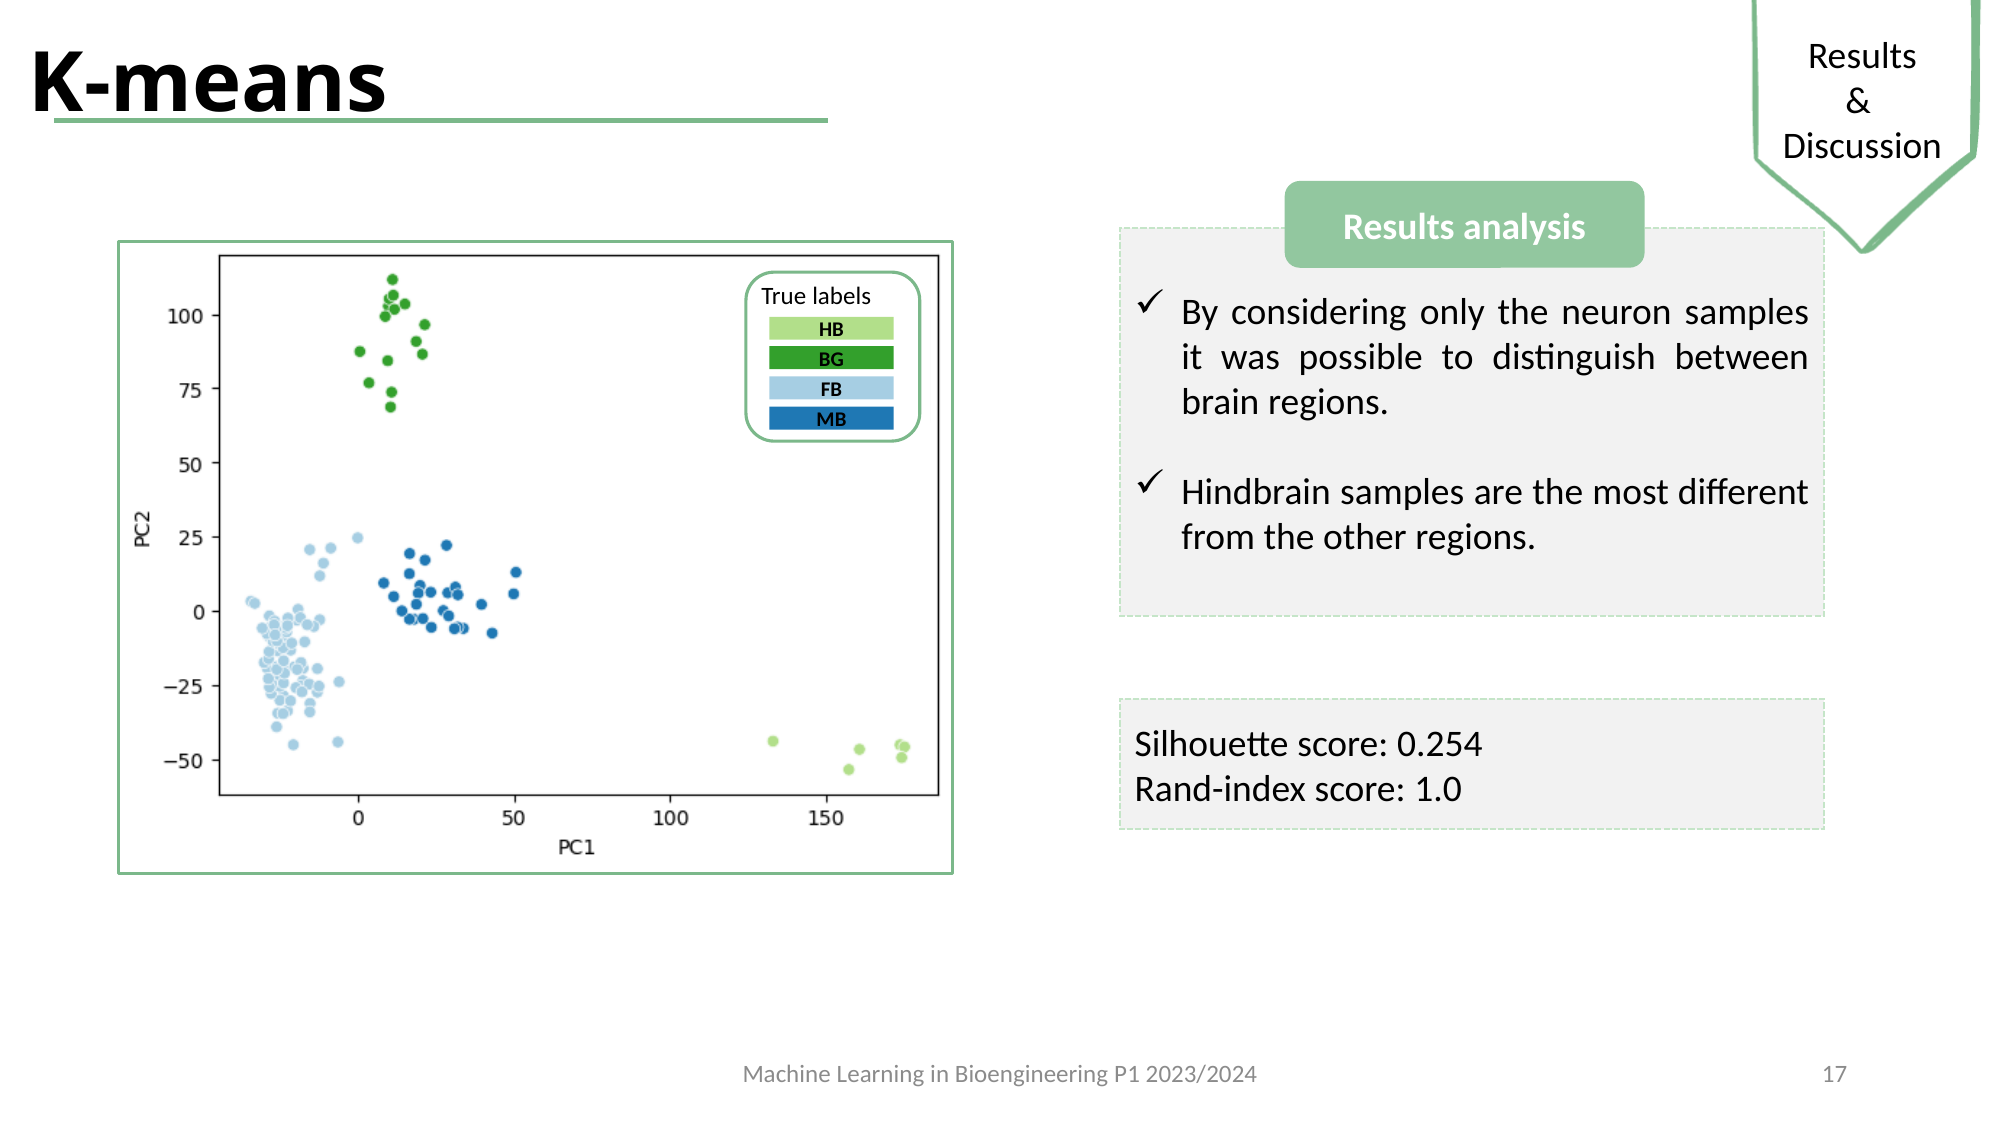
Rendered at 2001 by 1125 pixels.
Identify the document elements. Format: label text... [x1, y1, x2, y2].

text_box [745, 272, 920, 442]
text_box Results analysis [1284, 180, 1645, 268]
text_box Silhouette score: 0.254 Rand-index score: 1.0 [1119, 698, 1825, 830]
text_box K-means [0, 33, 1054, 122]
slide_number 17 [1412, 1042, 1863, 1103]
footer Machine Learning in Bioengineering P1 2023/2024 [662, 1042, 1338, 1103]
text_box By considering only the neuron samples it was possible to distinguish between brain regions. Hindbrain samples are the most different from the other regions. [1119, 227, 1825, 617]
picture [1733, 0, 1992, 266]
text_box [119, 242, 951, 872]
